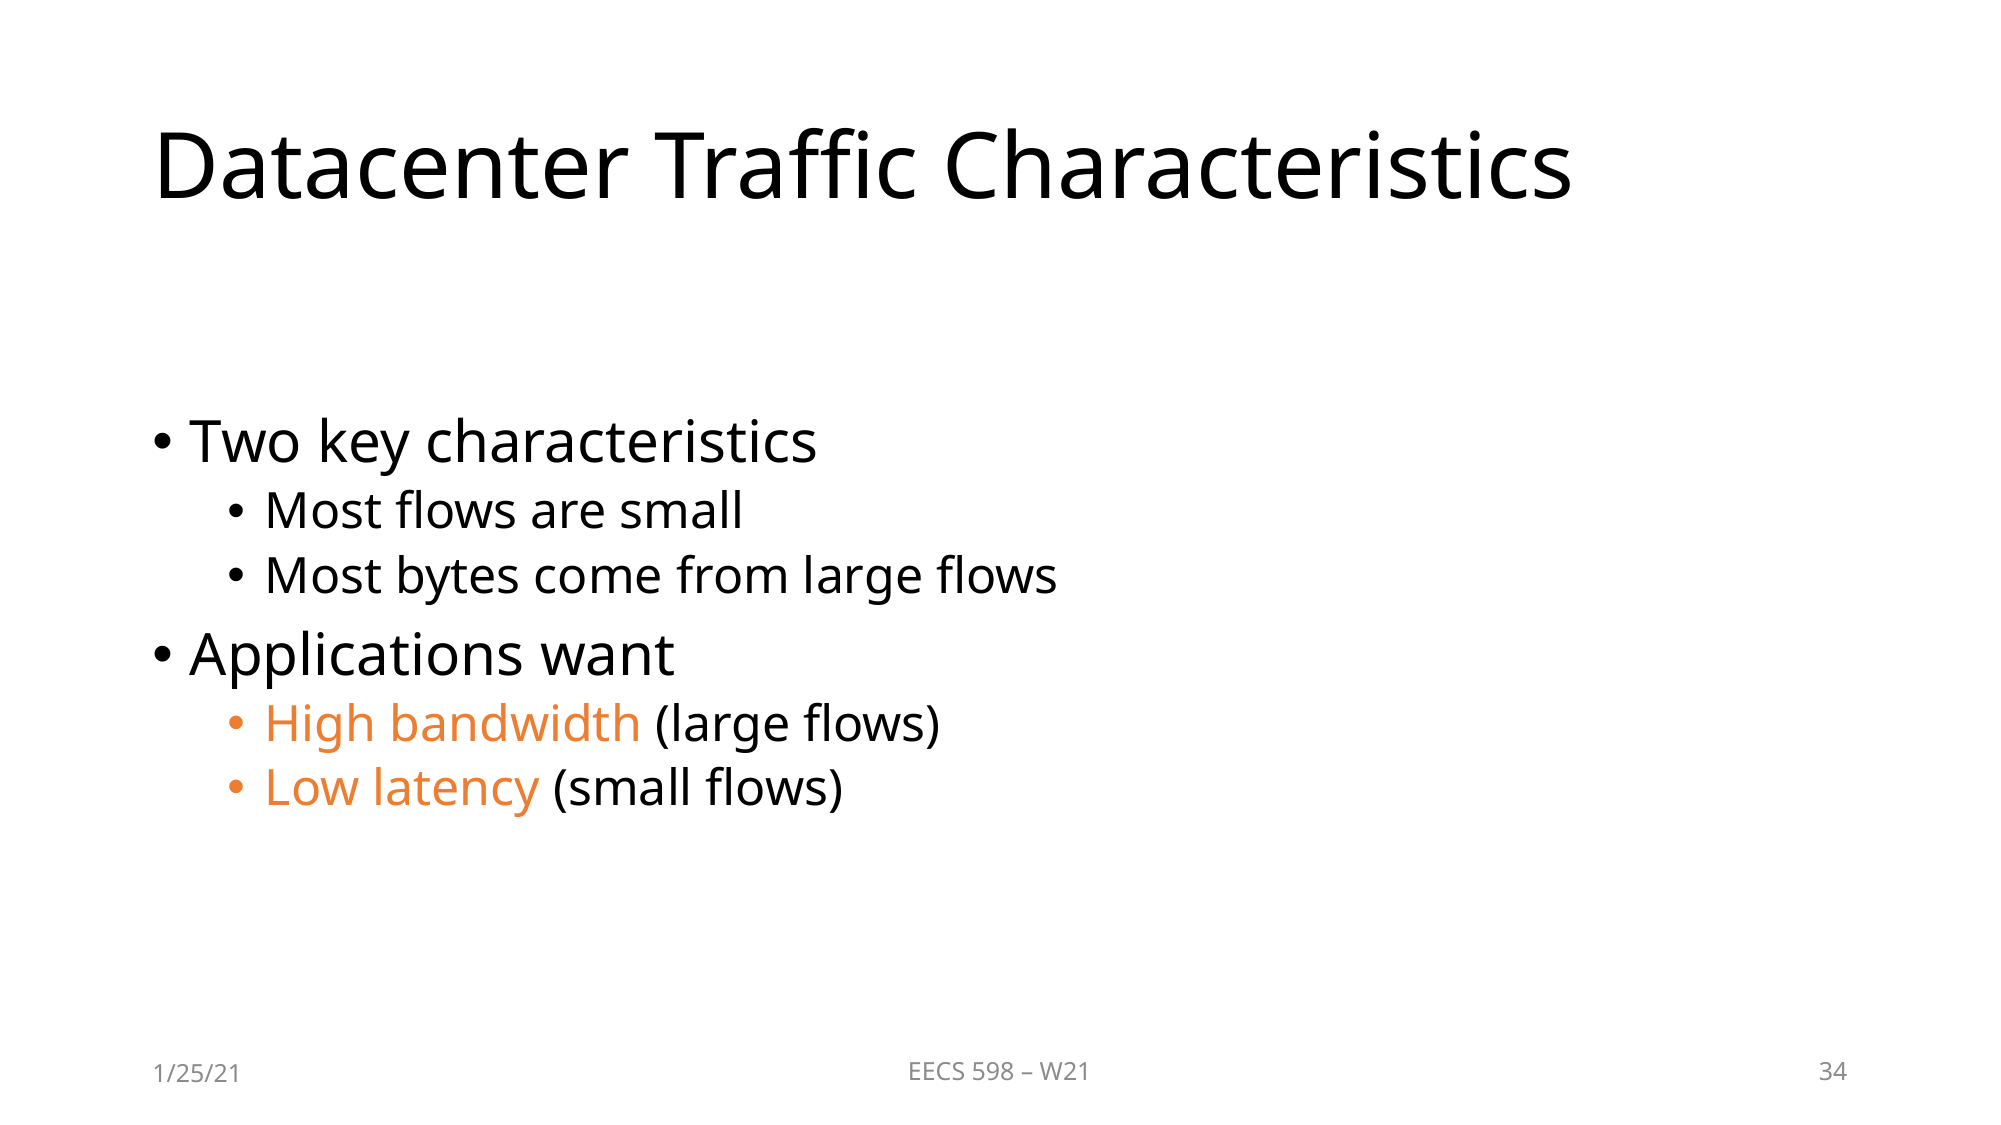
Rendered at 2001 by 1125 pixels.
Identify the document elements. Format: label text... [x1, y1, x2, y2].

footer EECS 598 – W21 [662, 1042, 1338, 1103]
title Datacenter Traffic Characteristics [137, 59, 1863, 278]
list Two key characteristics Most flows are small Most bytes come from large flows Applications want High bandwidth (large flows) Low latency (small flows) [137, 299, 1863, 1014]
slide_number 34 [1412, 1042, 1863, 1103]
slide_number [137, 1042, 588, 1103]
